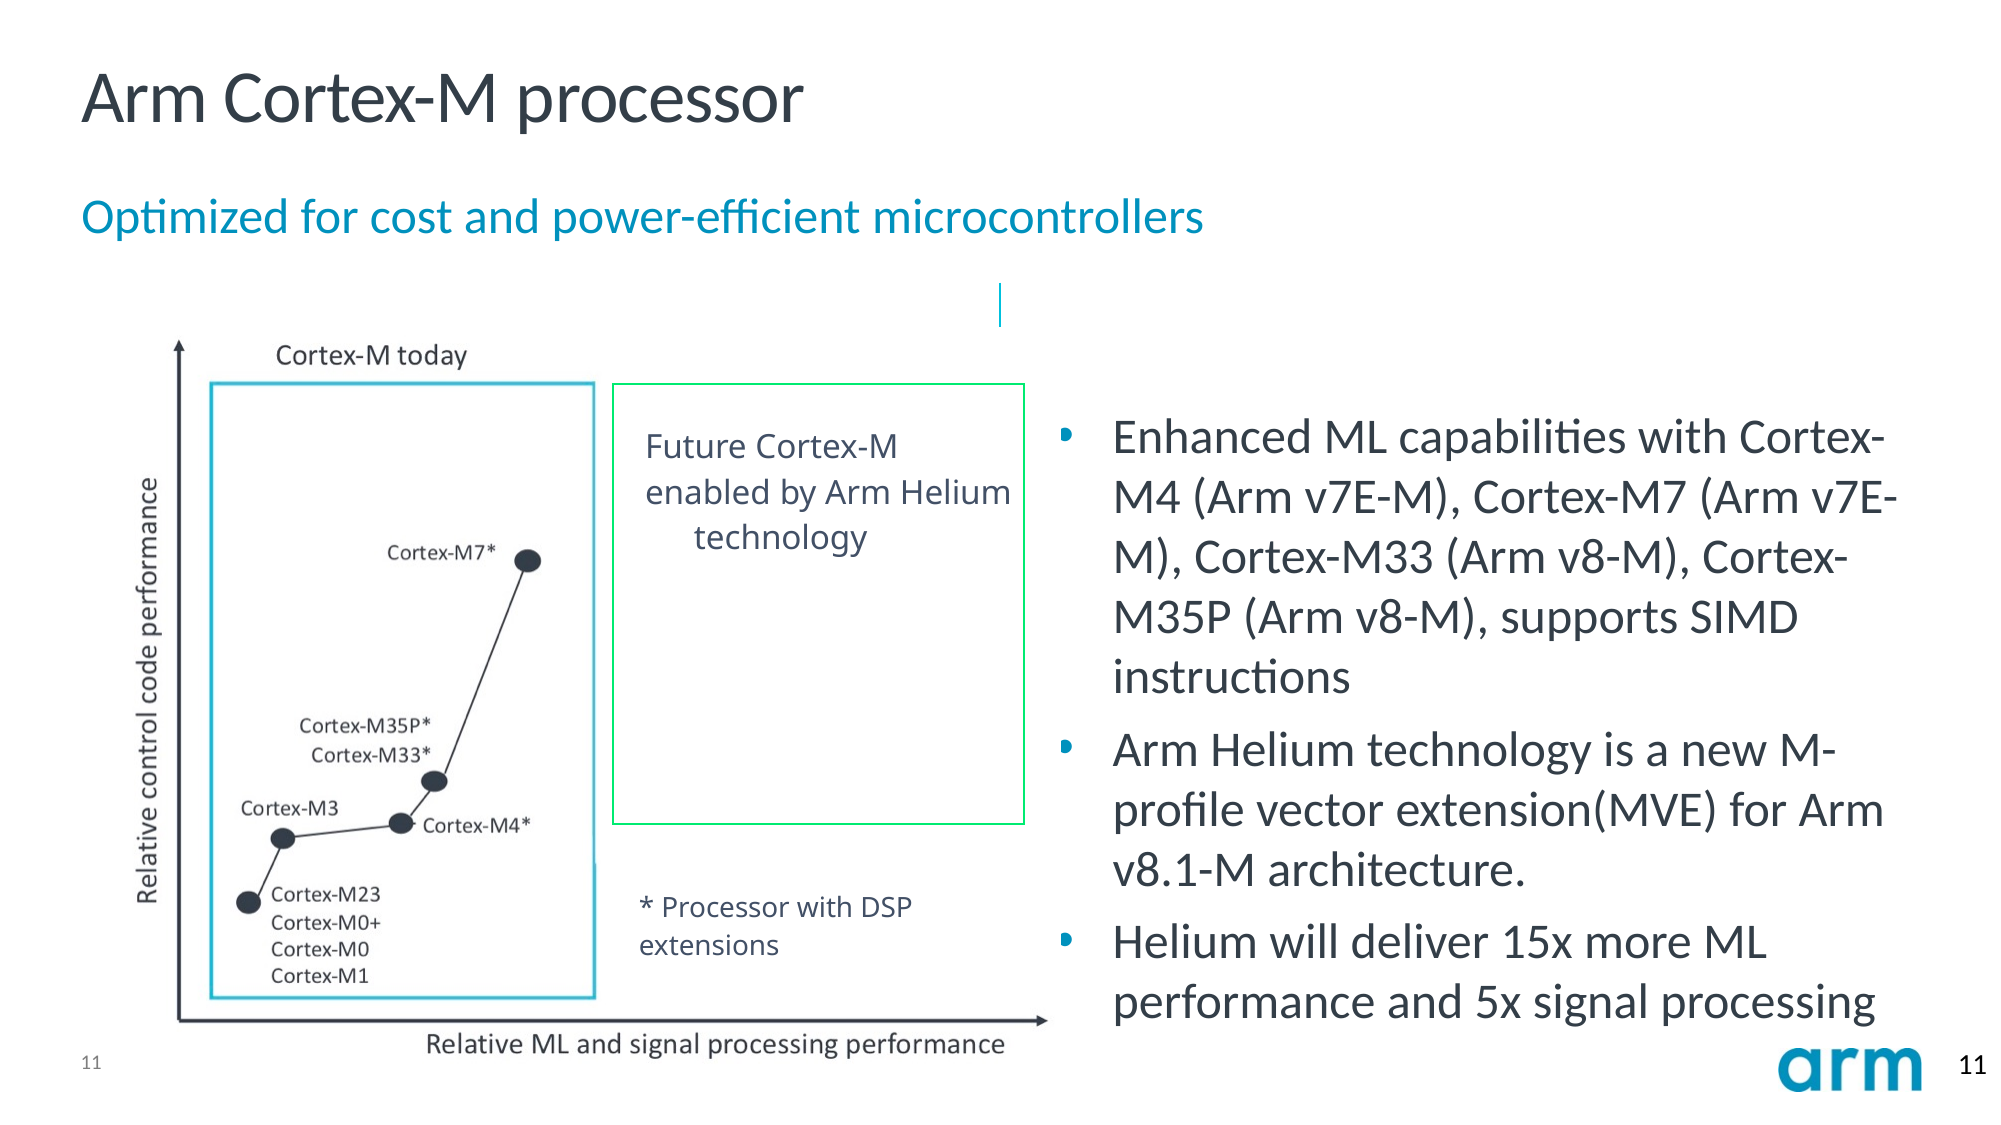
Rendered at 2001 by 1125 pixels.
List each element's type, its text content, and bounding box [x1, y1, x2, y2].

list Enhanced ML capabilities with Cortex-M4 (Arm v7E-M), Cortex-M7 (Arm v7E-M), Cortex-M33 (Arm v8-M), Cortex-M35P (Arm v8-M), supports SIMD instructions Arm Helium technology is a new M-profile vector extension(MVE) for Arm v8.1-M architecture. Helium will deliver 15x more ML performance and 5x signal processing [1061, 403, 1931, 996]
slide_number 11 [1879, 1020, 2000, 1106]
picture [1778, 1072, 1794, 1092]
picture [1803, 1048, 1879, 1092]
picture [118, 327, 1061, 1080]
title Arm Cortex-M processor [68, 48, 1932, 158]
list Optimized for cost and power-efficient microcontrollers [68, 170, 1932, 228]
picture [1778, 1048, 1794, 1067]
picture [1788, 1056, 1812, 1083]
